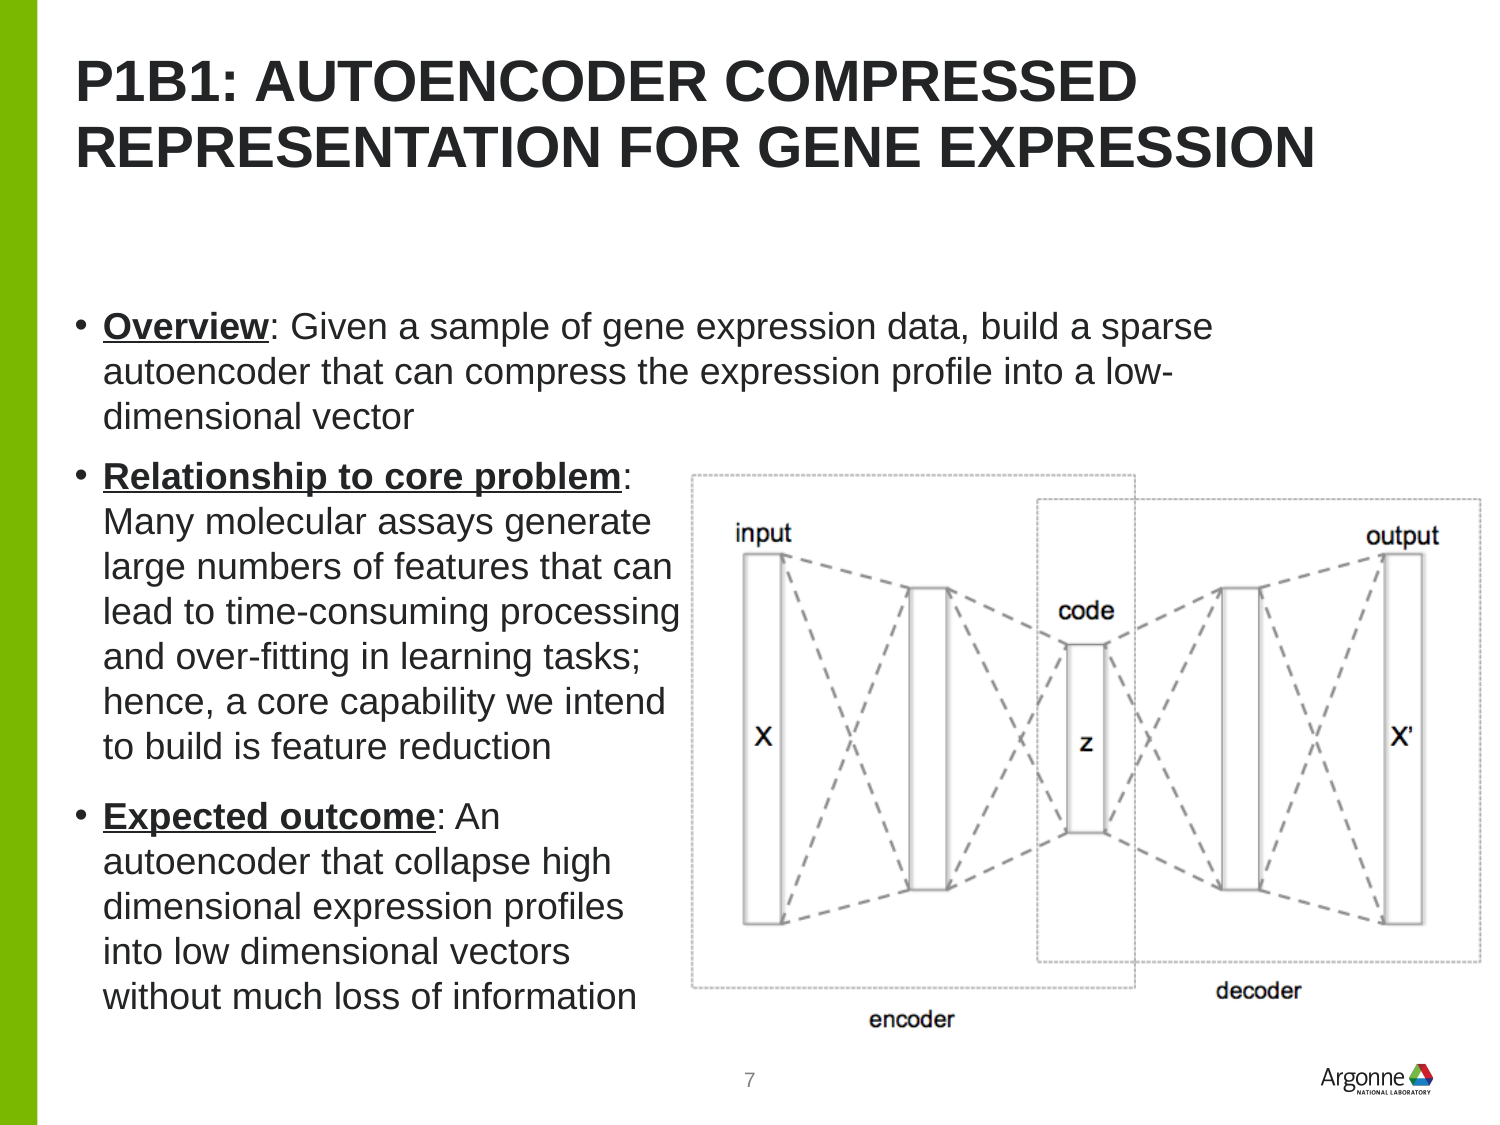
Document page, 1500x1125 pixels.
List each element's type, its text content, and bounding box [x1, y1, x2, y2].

list Relationship to core problem: Many molecular assays generate large numbers of features that can lead to time-consuming processing and over-fitting in learning tasks; hence, a core capability we intend to build is feature reduction Expected outcome: An autoencoder that collapse high dimensional expression profiles into low dimensional vectors without much loss of information [74, 458, 682, 1057]
title P1B1: Autoencoder Compressed Representation for Gene Expression [75, 45, 1449, 182]
picture [681, 457, 1485, 1039]
picture [1315, 1055, 1442, 1102]
text_box Overview: Given a sample of gene expression data, build a sparse autoencoder that can compress the expression profile into a low-dimensional vector [74, 301, 1352, 458]
slide_number 7 [712, 1061, 788, 1092]
